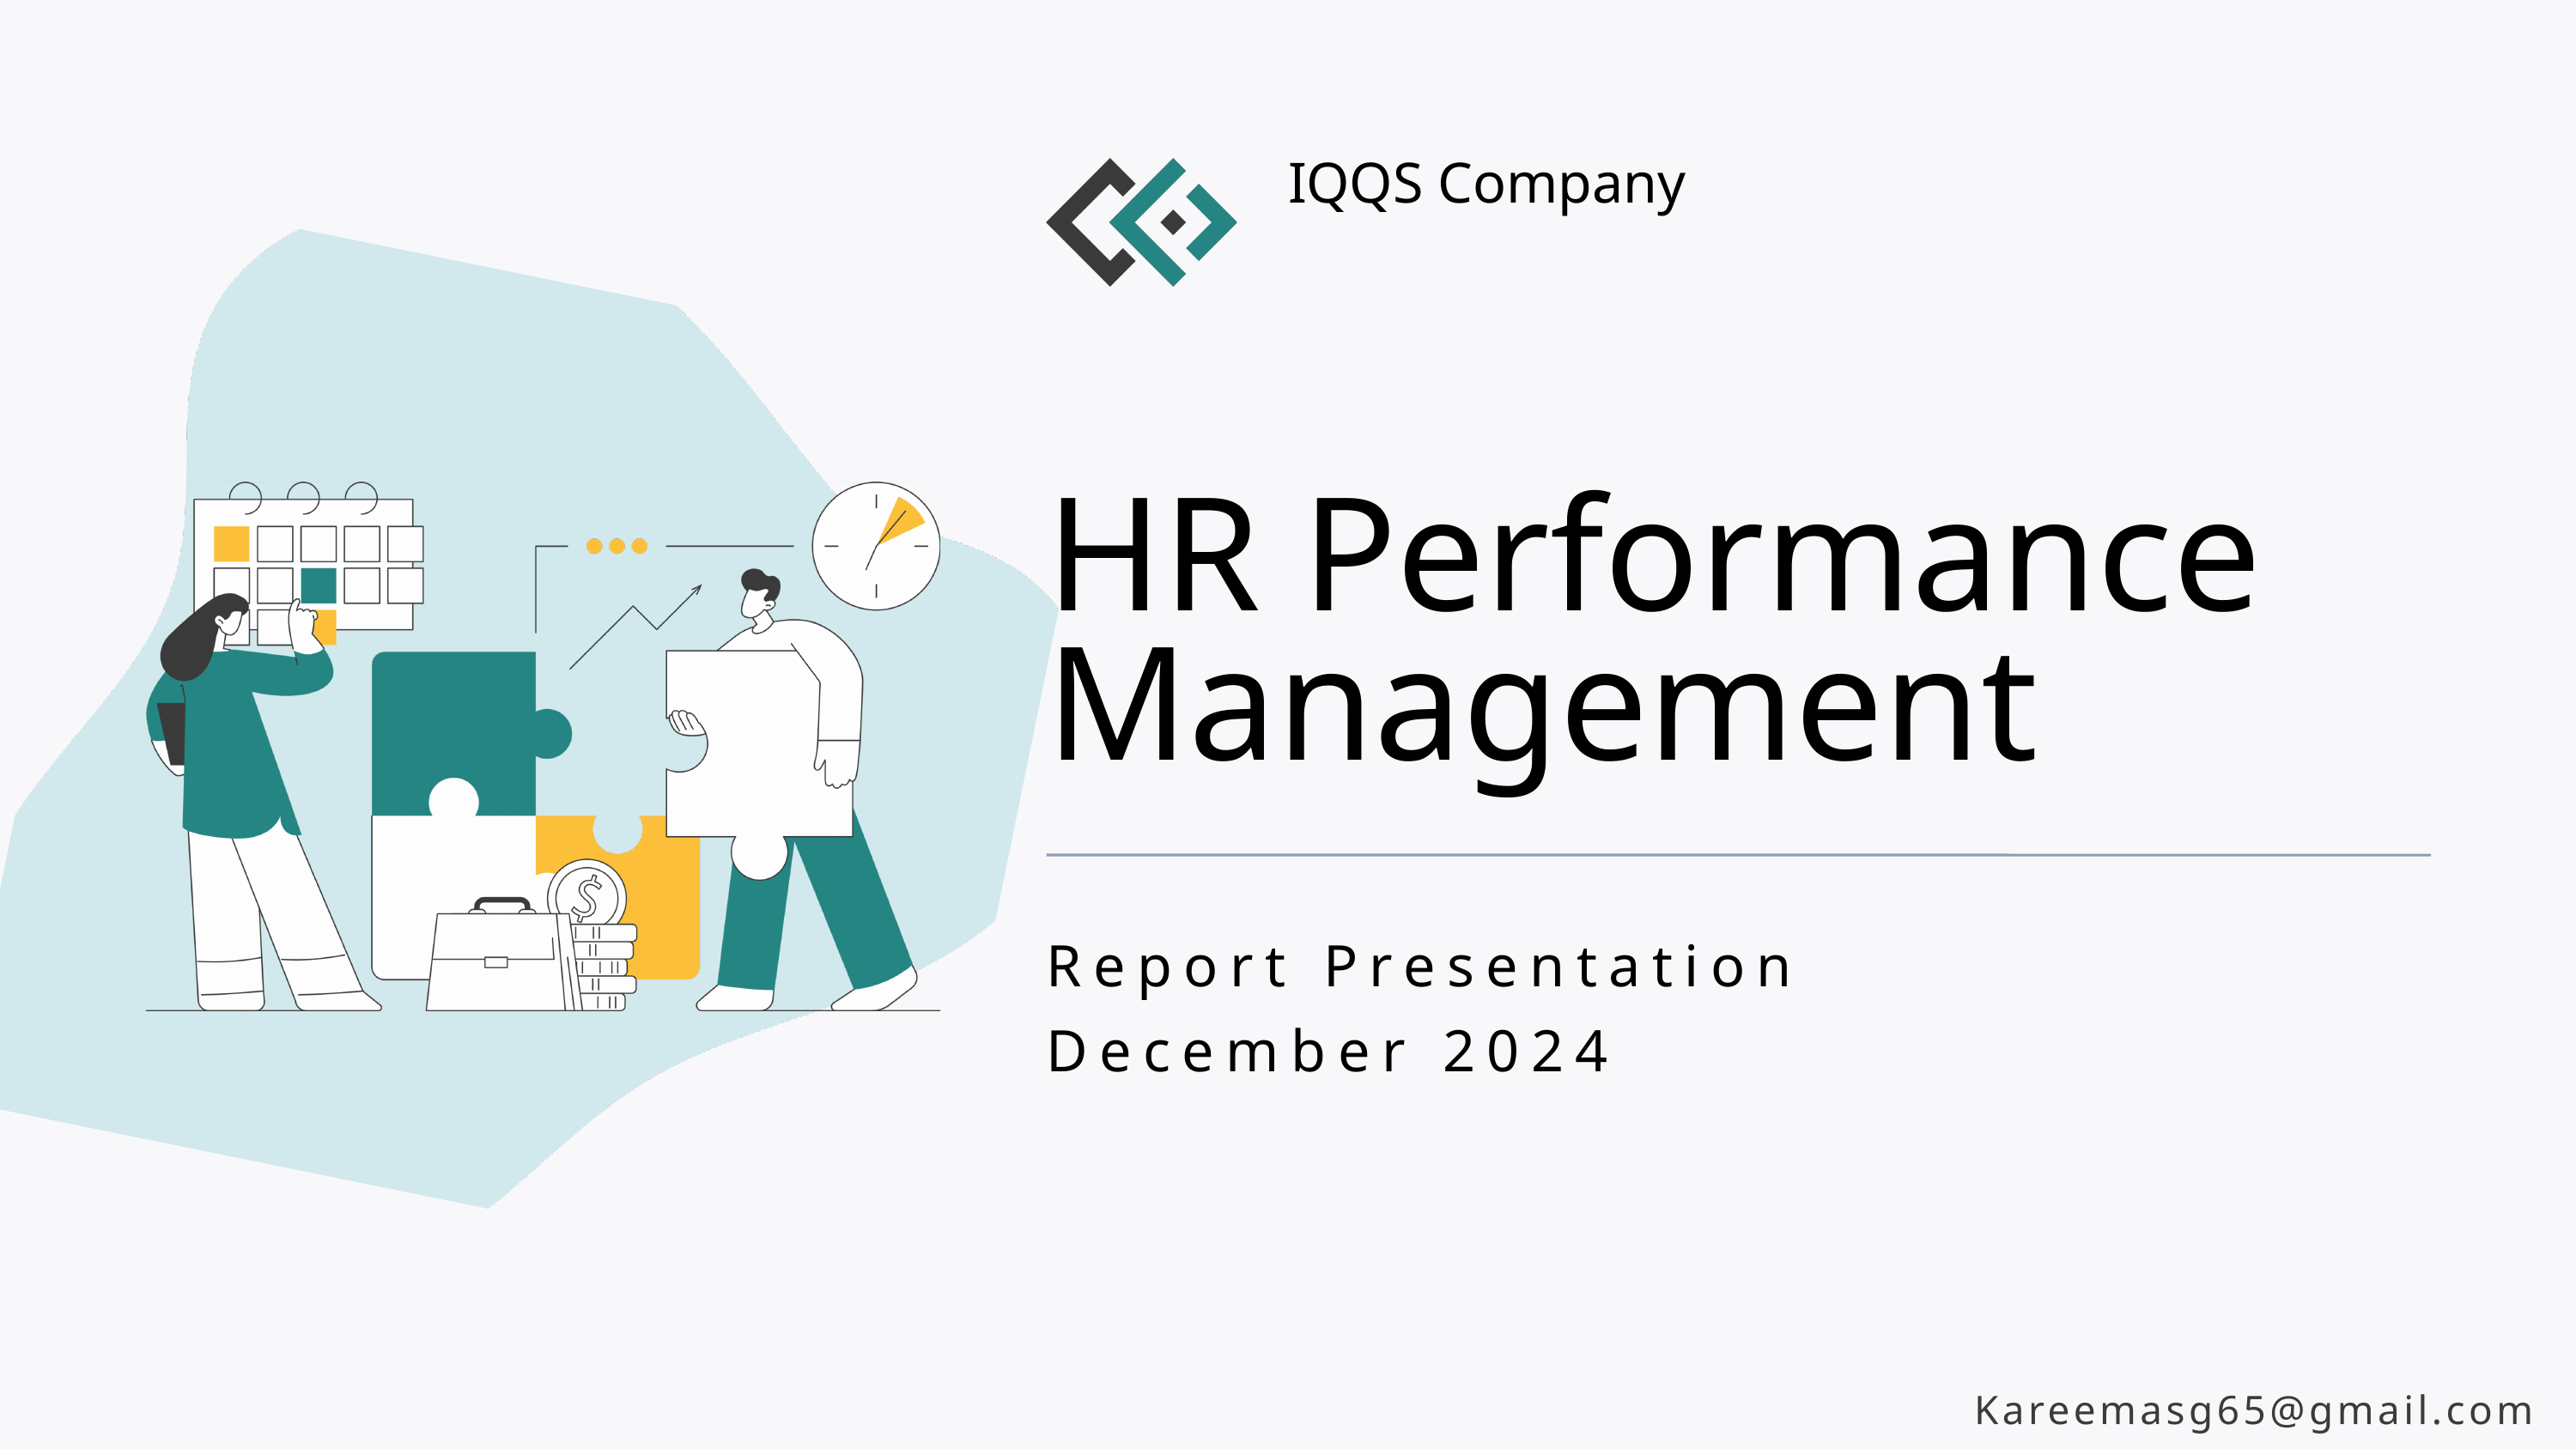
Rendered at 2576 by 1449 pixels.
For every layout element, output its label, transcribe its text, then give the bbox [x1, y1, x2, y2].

text_box [144, 482, 941, 1011]
text_box [1046, 158, 1237, 287]
text_box IQQS Company [1288, 136, 1771, 215]
text_box Report Presentation [1046, 918, 2432, 998]
text_box December 2024 [1046, 1003, 2432, 1083]
text_box Kareemasg65@gmail.com [1888, 1377, 2576, 1434]
text_box HR Performance Management [1046, 492, 2432, 792]
text_box [0, 197, 1103, 1297]
